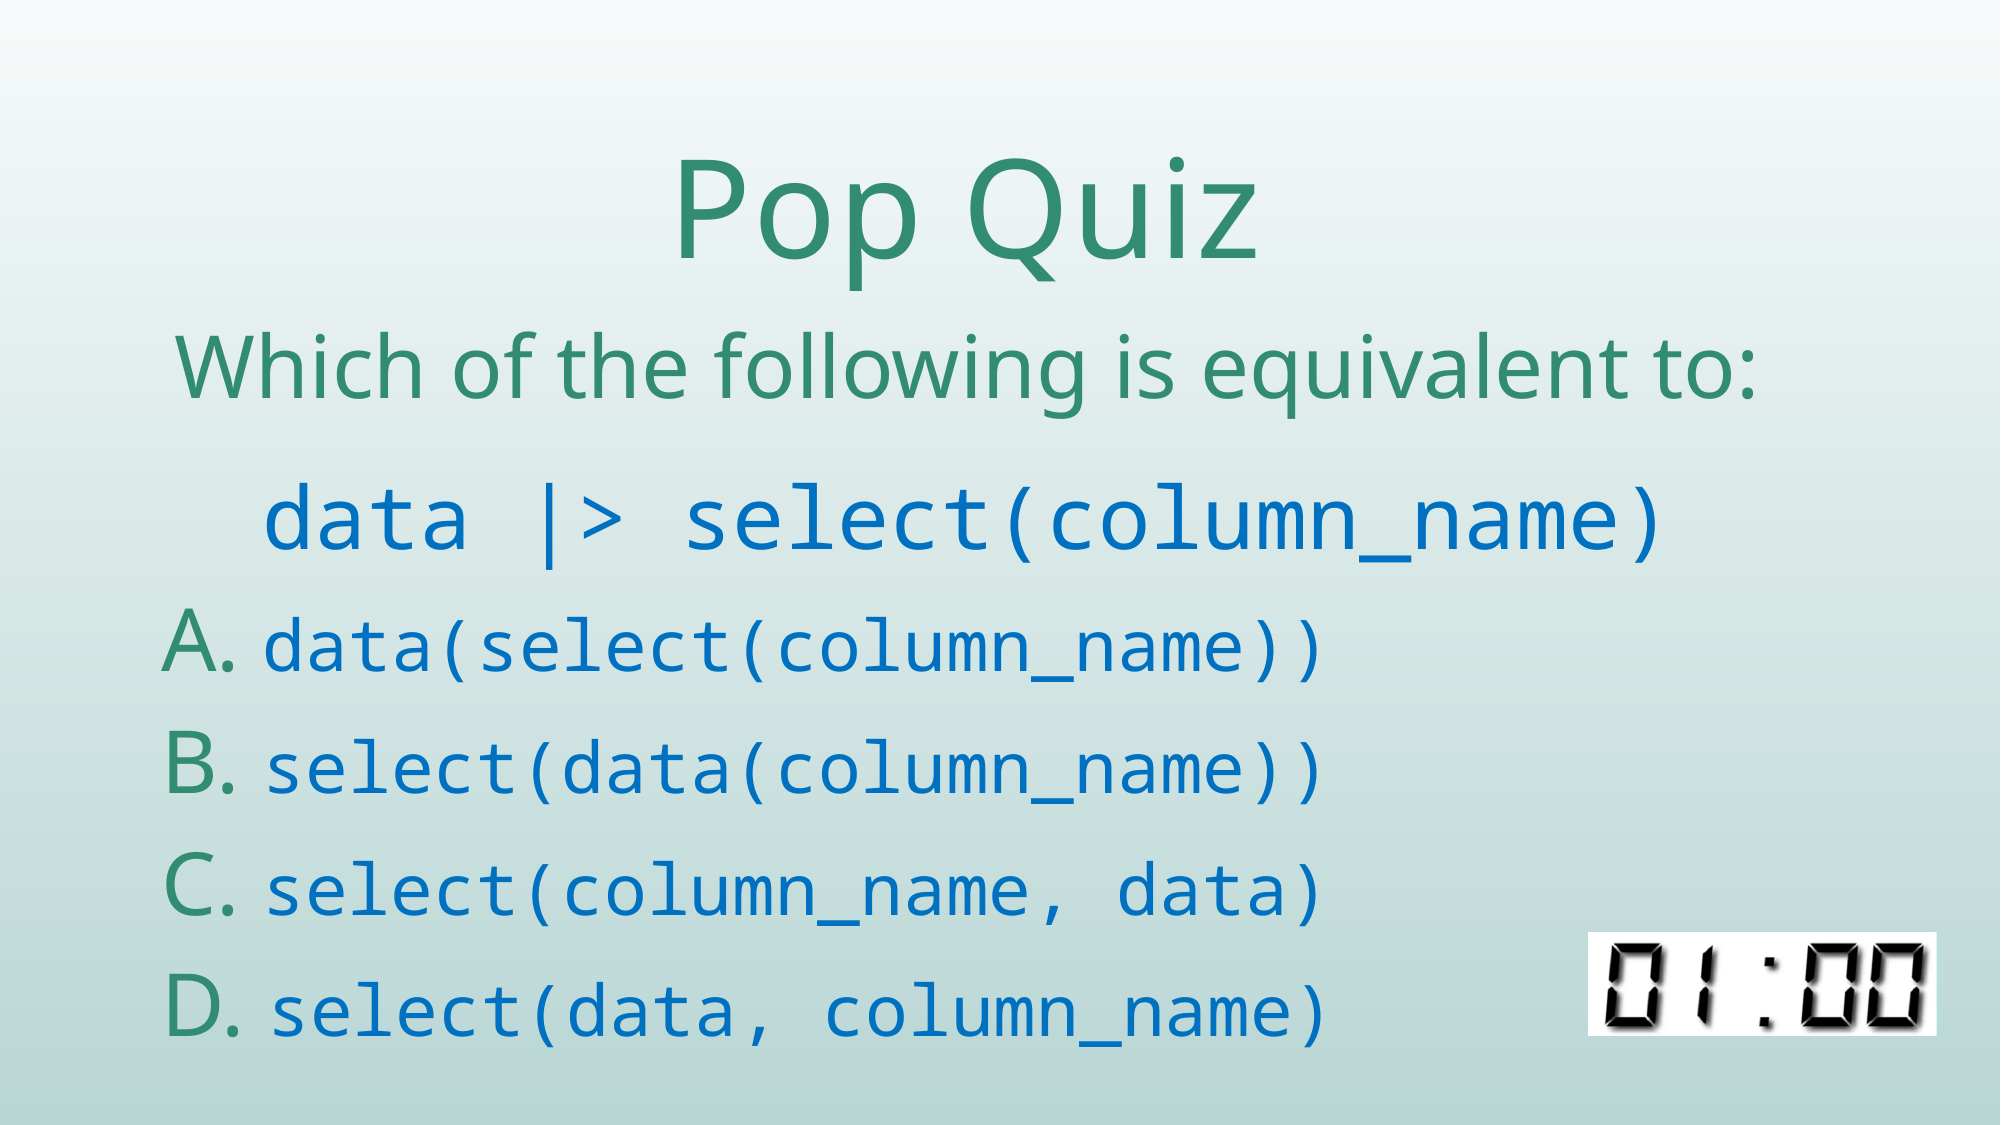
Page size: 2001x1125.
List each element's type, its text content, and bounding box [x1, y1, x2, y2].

title Pop Quiz [168, 96, 1763, 315]
picture [1783, 932, 1937, 1036]
list Which of the following is equivalent to: data |> select(column_name) A. data(select(column_name)) B. select(data(column_name)) C. select(column_name, data) D. select(data, column_name) [153, 315, 1783, 1125]
